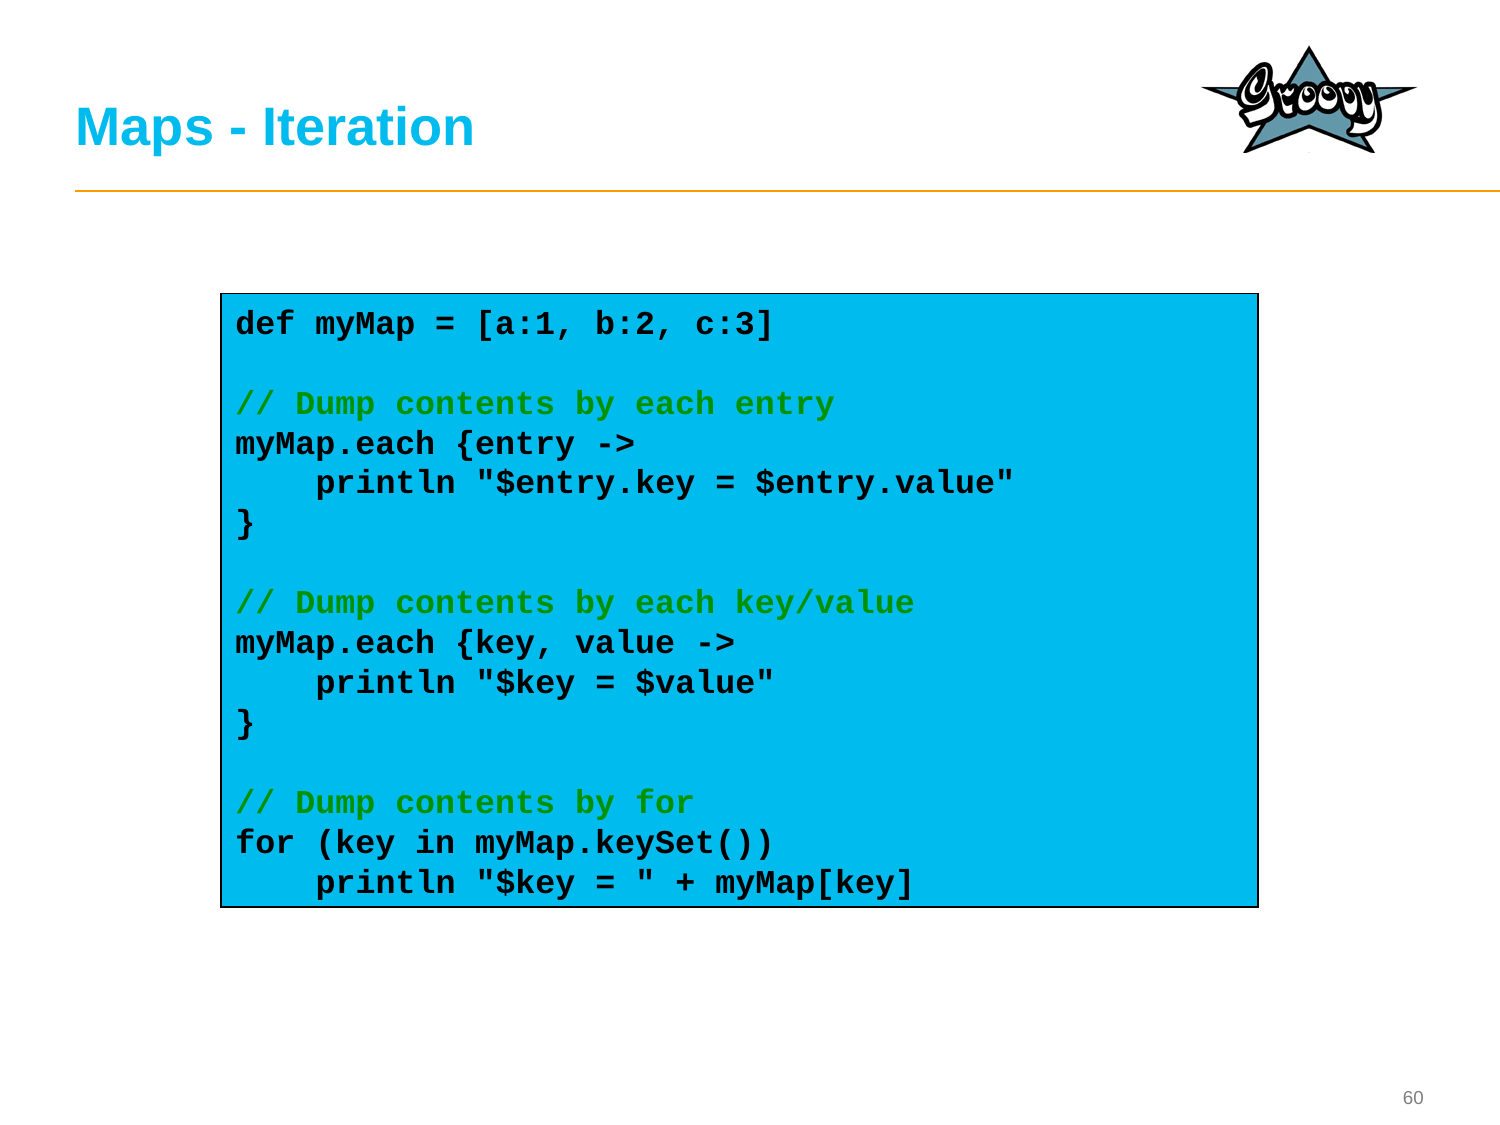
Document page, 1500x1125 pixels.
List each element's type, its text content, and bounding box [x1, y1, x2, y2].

title Maps - Iteration [75, 27, 1422, 157]
text_box def myMap = [a:1, b:2, c:3] // Dump contents by each entry myMap.each {entry -> println "$entry.key = $entry.value" } // Dump contents by each key/value myMap.each {key, value -> println "$key = $value" } // Dump contents by for for (key in myMap.keySet()) println "$key = " + myMap[key] [220, 293, 1259, 908]
